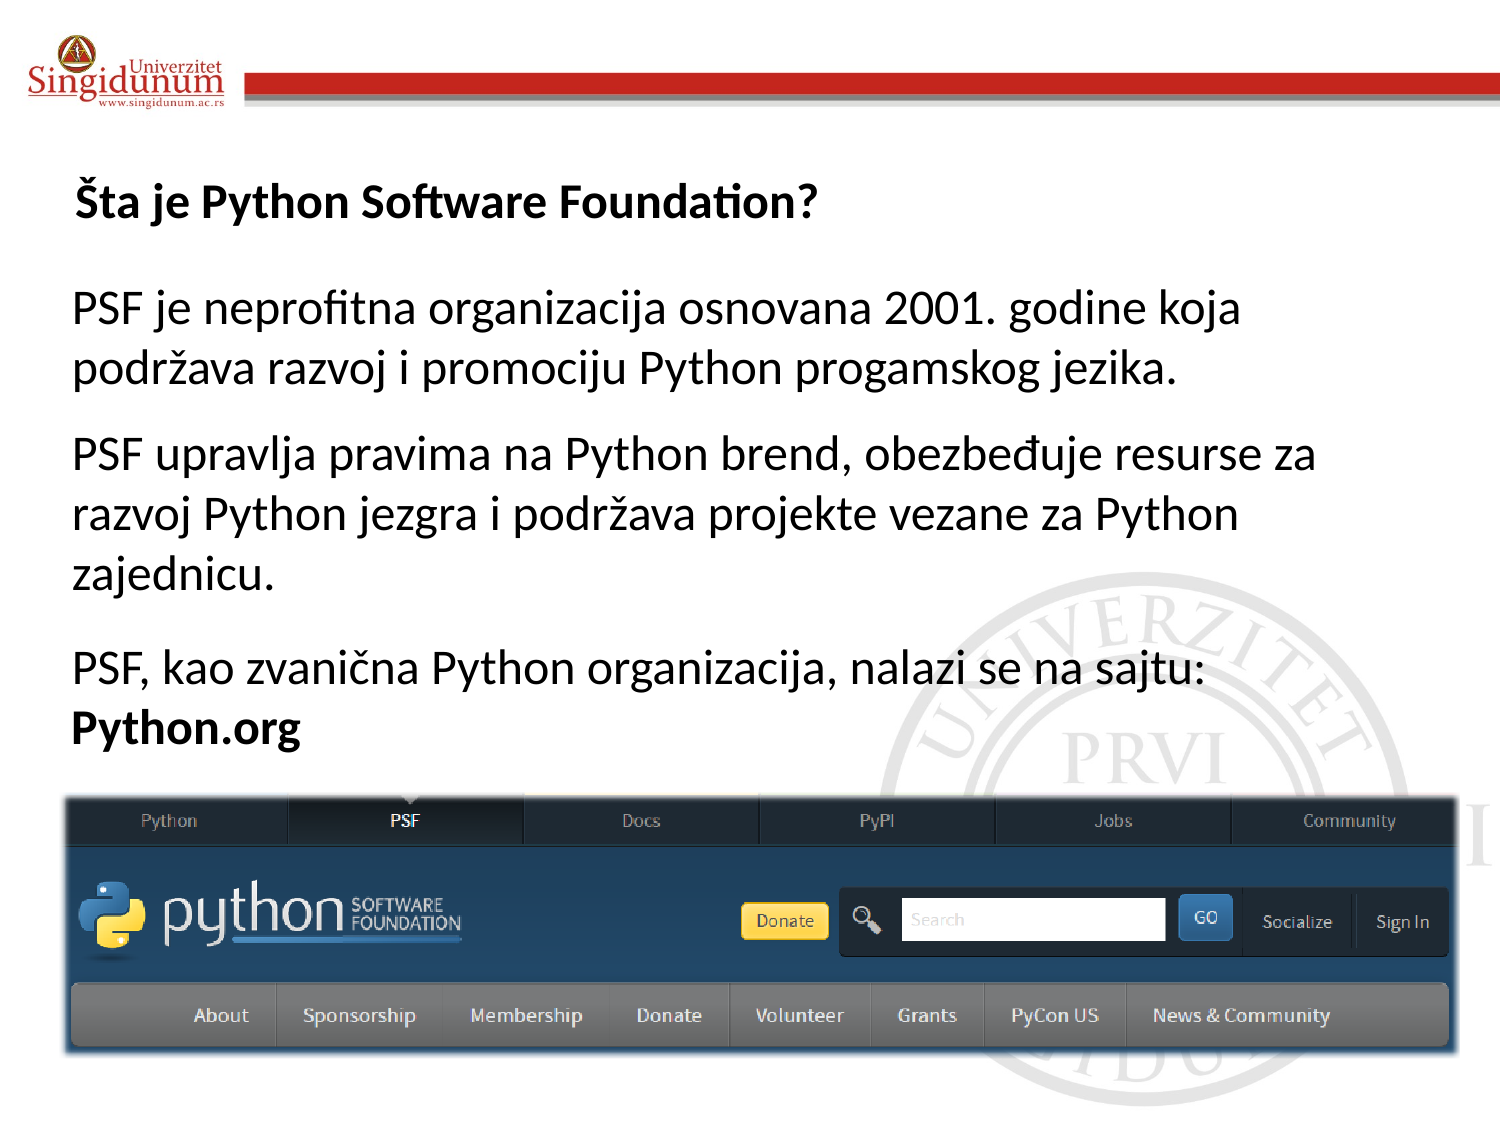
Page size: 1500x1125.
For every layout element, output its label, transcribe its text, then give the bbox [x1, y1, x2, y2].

text_box Šta je Python Software Foundation? [61, 160, 835, 236]
text_box PSF, kao zvanična Python organizacija, nalazi se na sajtu: Python.org [57, 627, 1408, 763]
text_box p [29, 1023, 85, 1098]
text_box PSF upravlja pravima na Python brend, obezbeđuje resurse za razvoj Python jezgra i podržava projekte vezane za Python zajednicu. [57, 413, 1408, 608]
text_box PSF je neprofitna organizacija osnovana 2001. godine koja podržava razvoj i promociju Python progamskog jezika. [57, 267, 1408, 402]
picture [0, 0, 1500, 1125]
